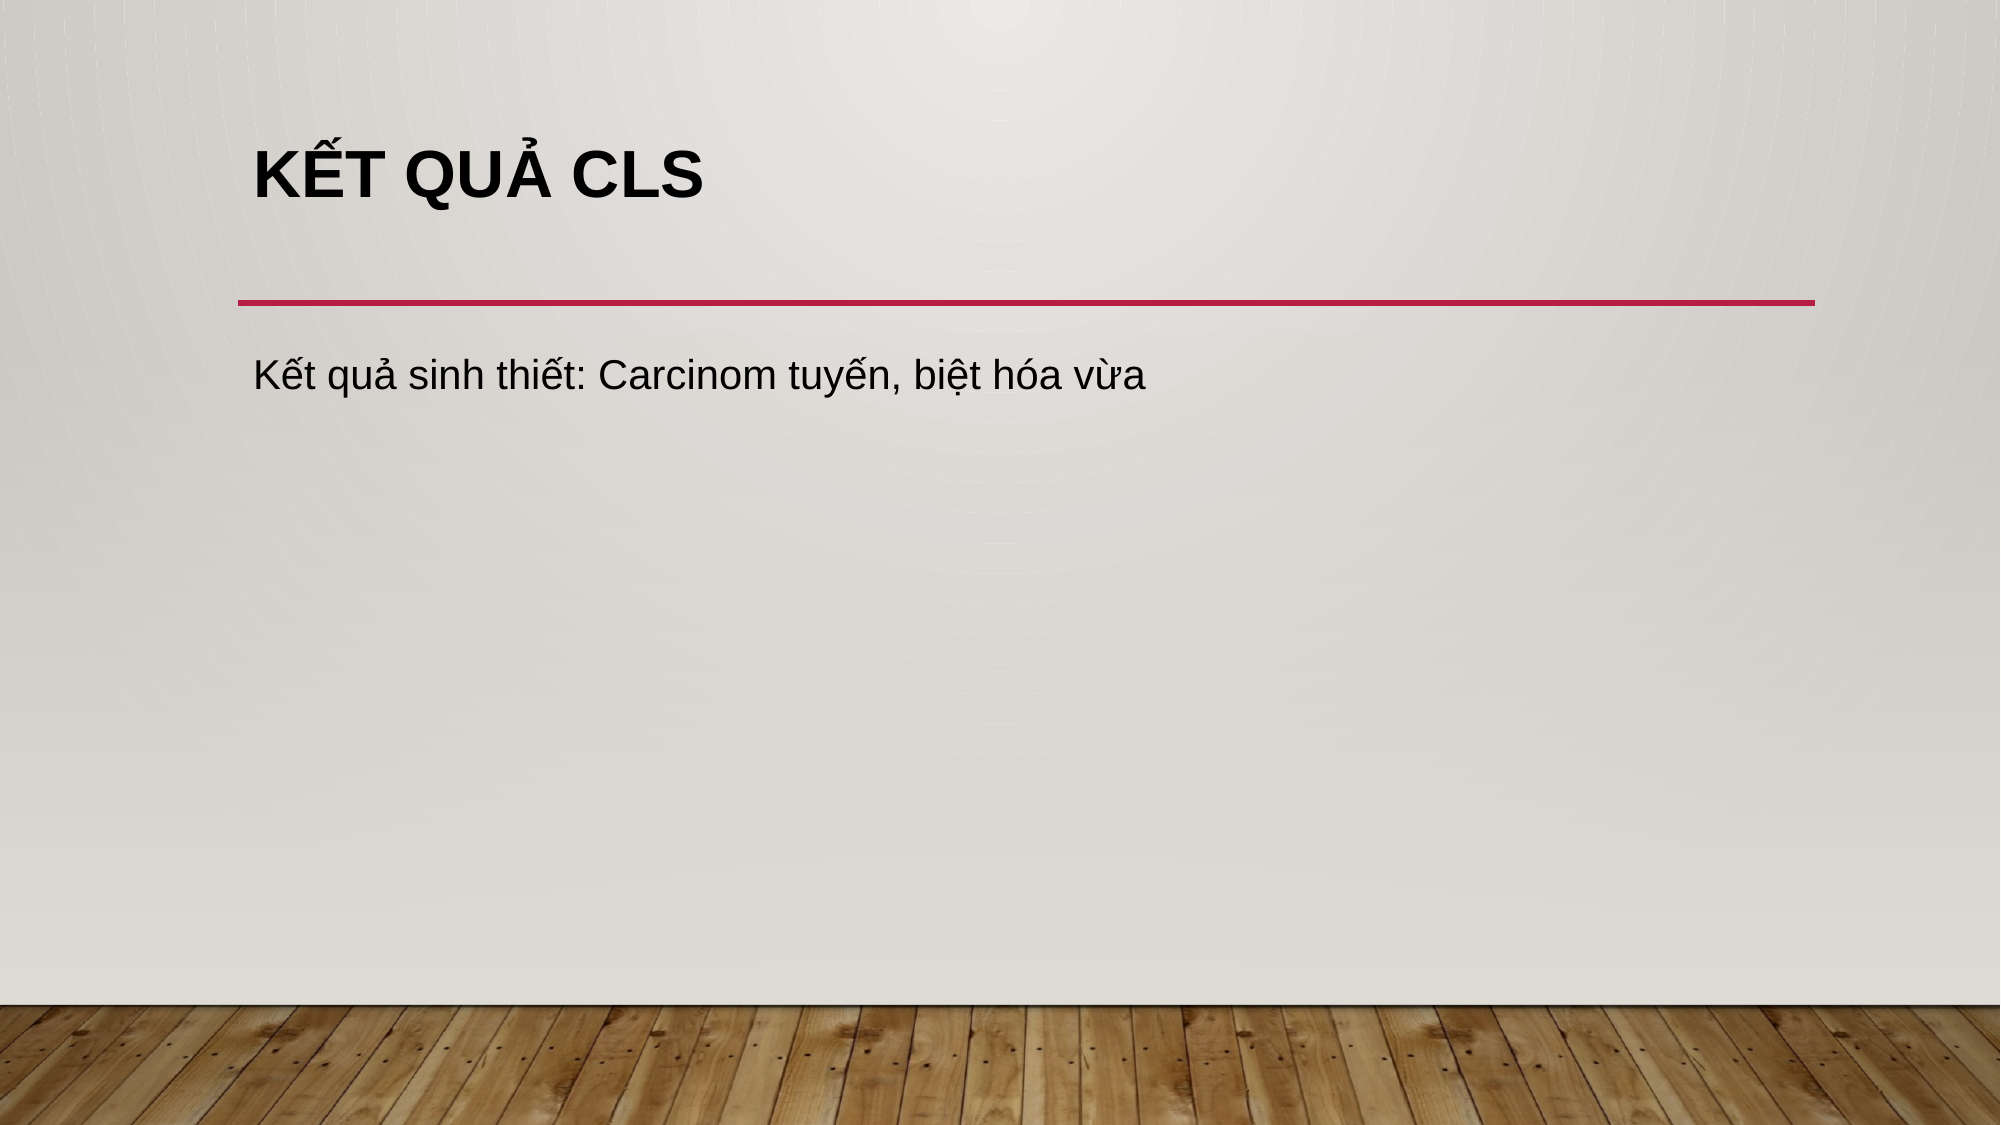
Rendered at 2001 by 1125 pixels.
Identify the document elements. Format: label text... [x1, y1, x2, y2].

picture [0, 1005, 2000, 1125]
list Kết quả sinh thiết: Carcinom tuyến, biệt hóa vừa [238, 330, 1814, 897]
title Kết quả CLS [238, 131, 1814, 305]
